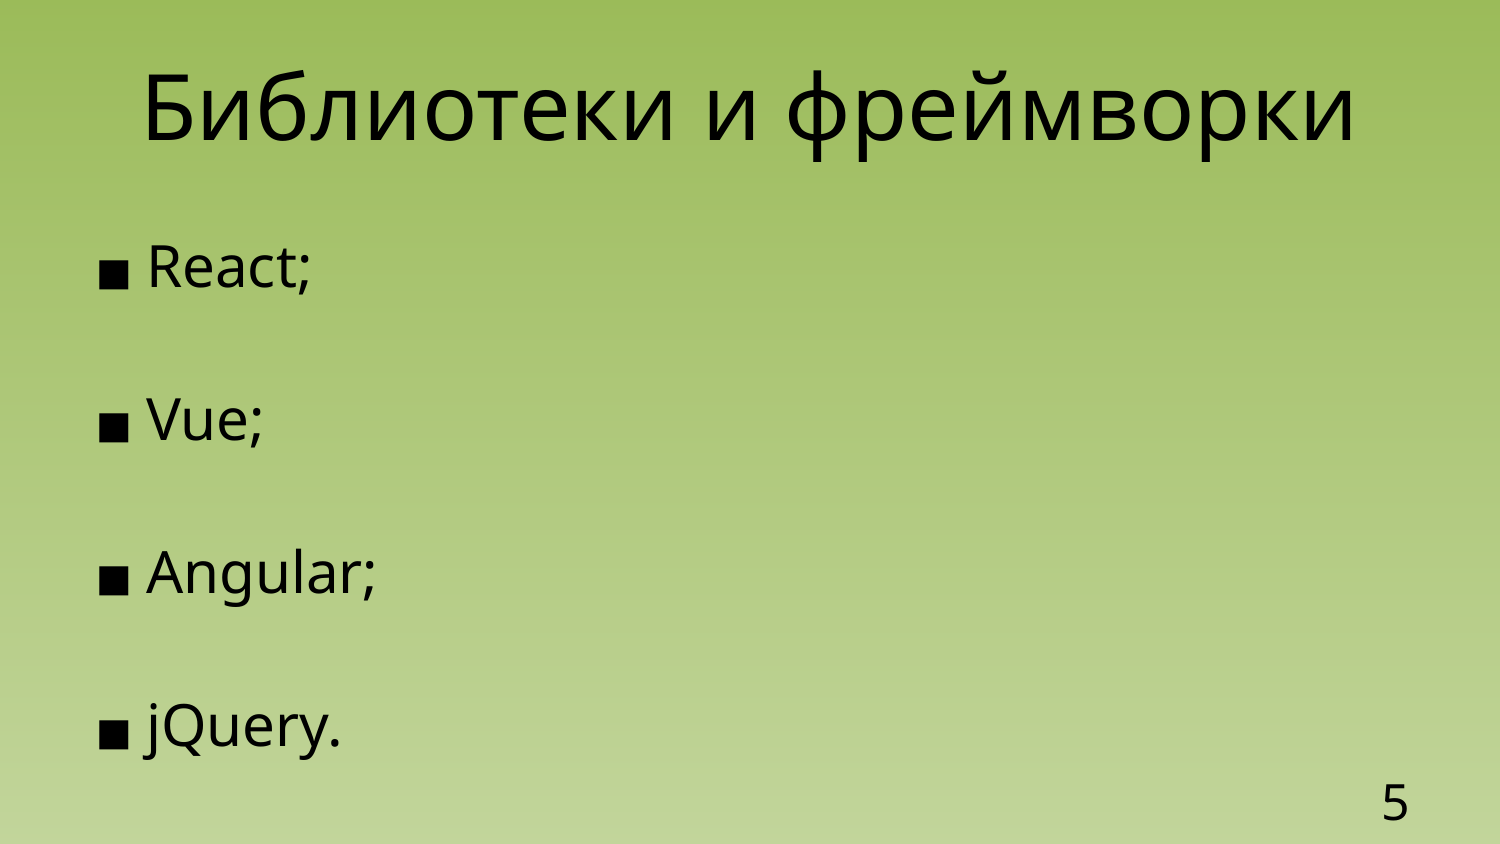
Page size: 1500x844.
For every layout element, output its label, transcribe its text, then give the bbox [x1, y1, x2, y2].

title Библиотеки и фреймворки [75, 33, 1425, 175]
slide_number ‹#› [1074, 782, 1425, 827]
list React; Vue; Angular; jQuery. [75, 221, 1425, 779]
